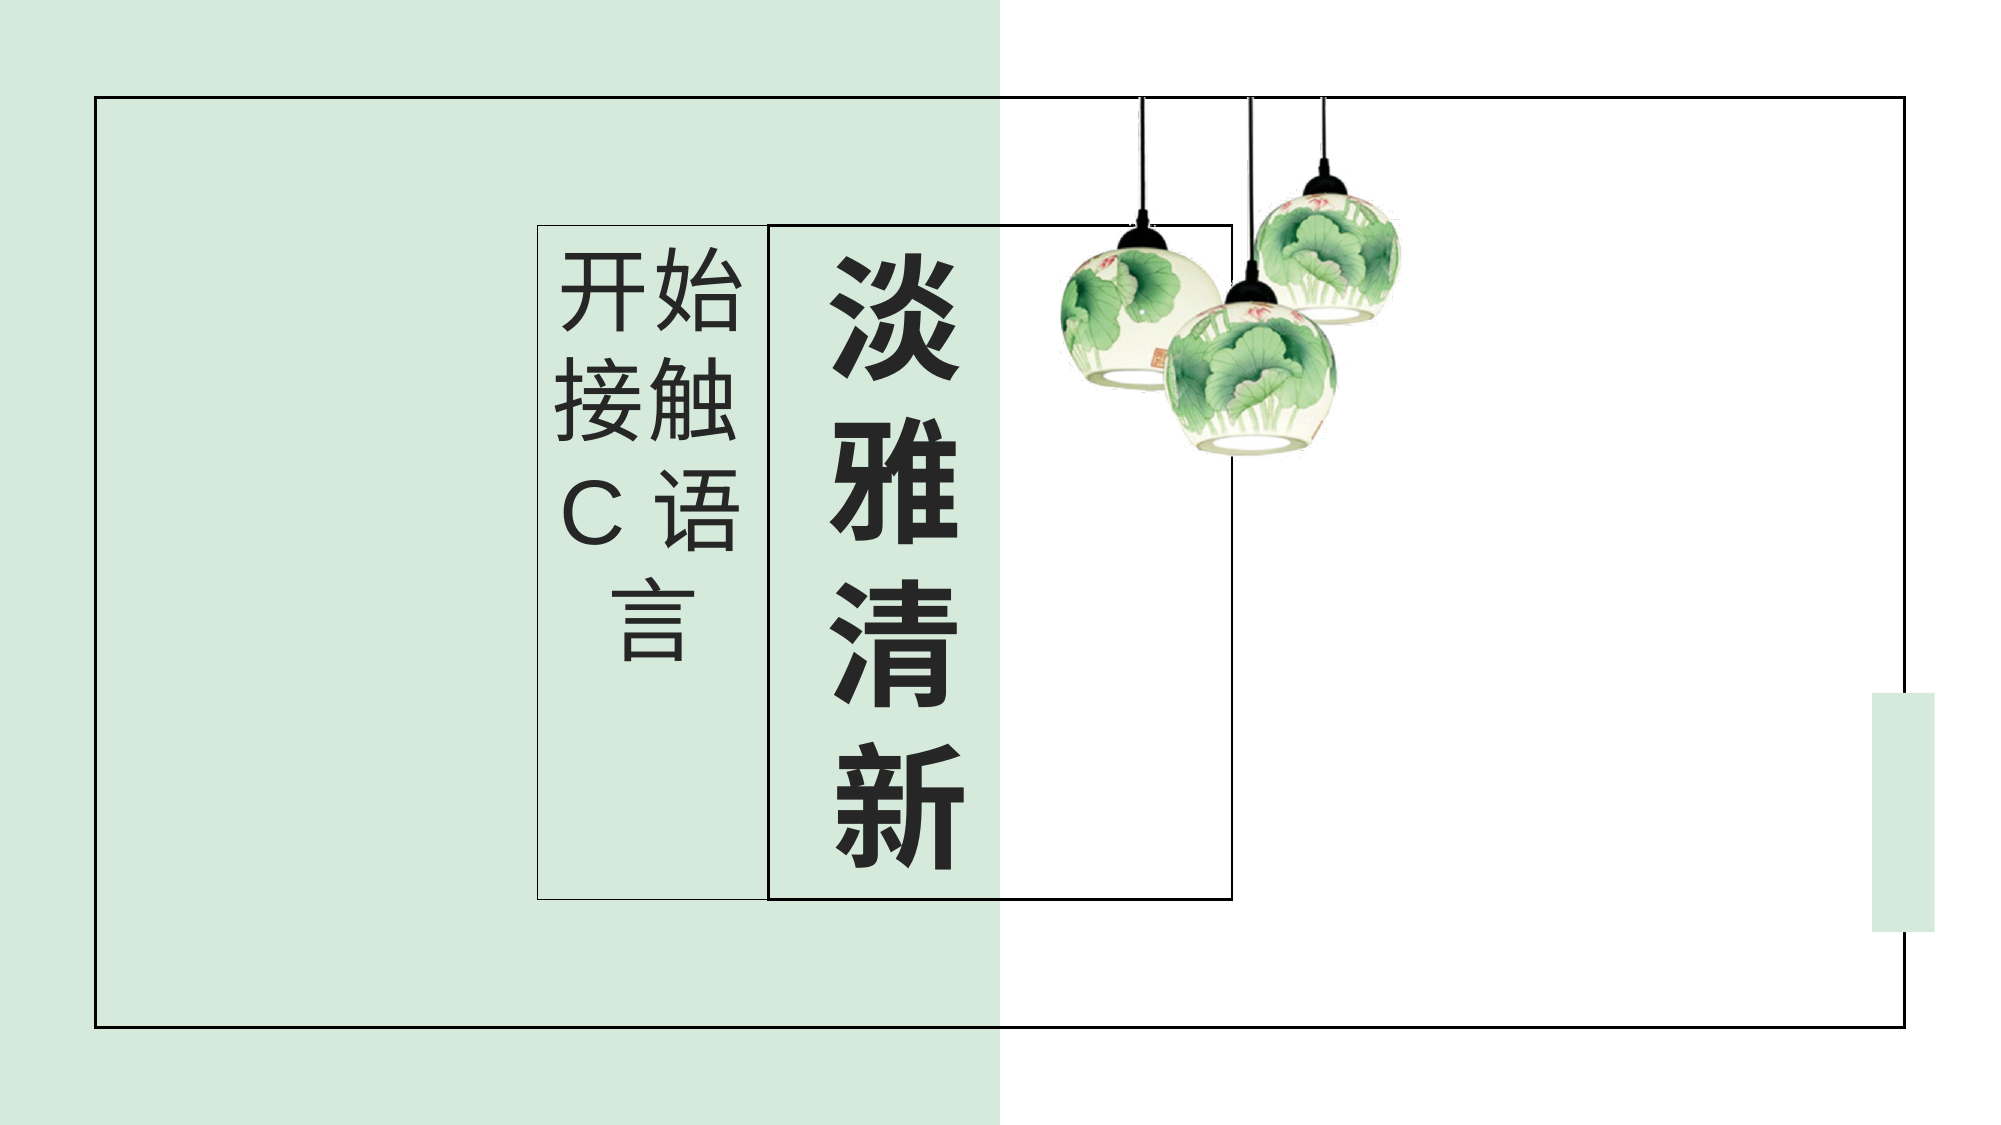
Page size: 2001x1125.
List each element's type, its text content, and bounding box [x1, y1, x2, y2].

subtitle 开始接触C语言 [537, 225, 770, 900]
title 淡雅清新 [770, 225, 1032, 900]
picture [1057, 97, 1405, 460]
